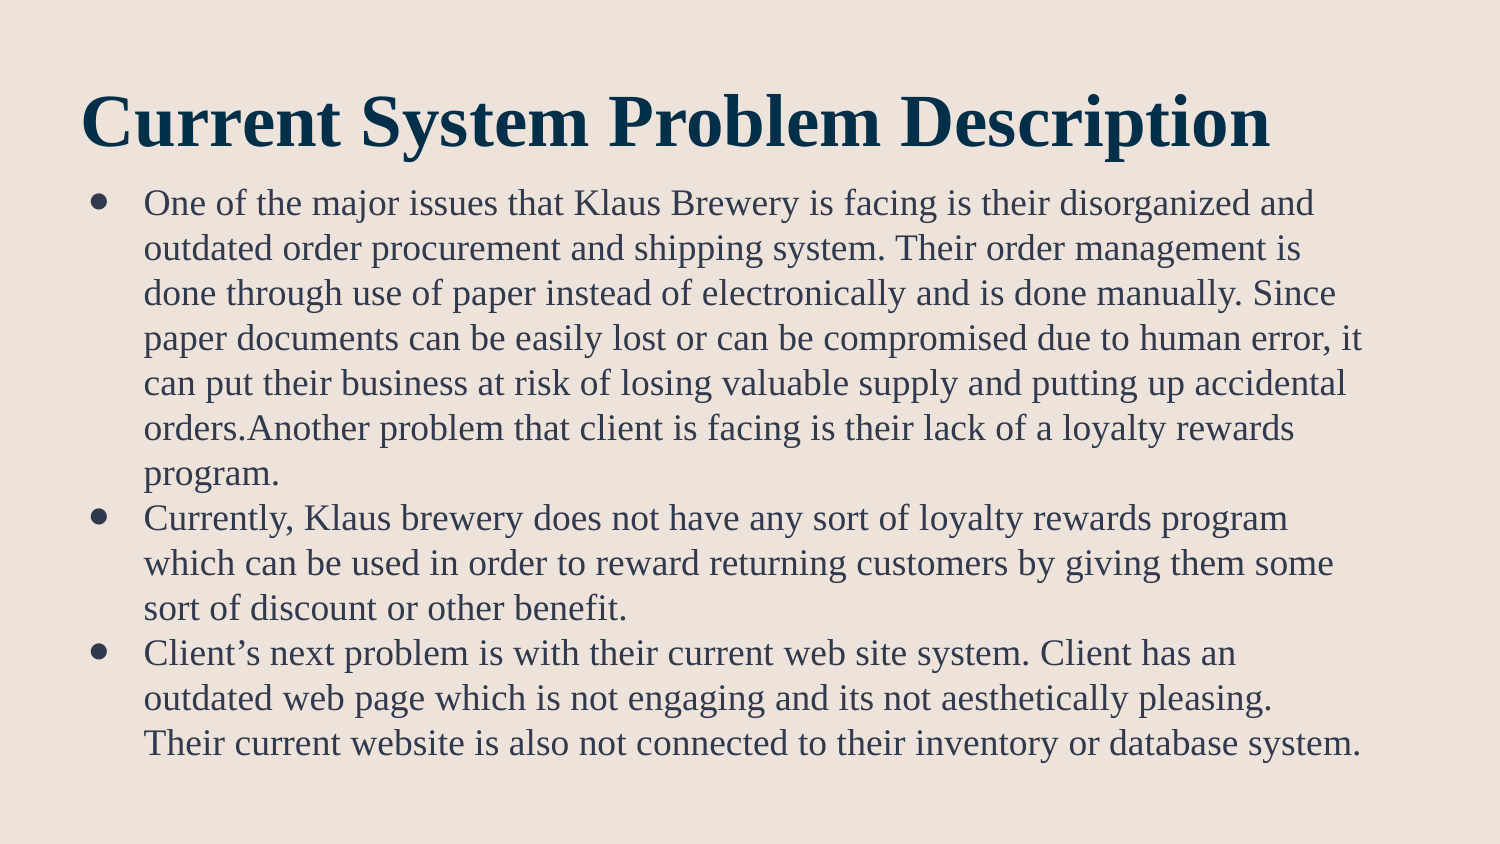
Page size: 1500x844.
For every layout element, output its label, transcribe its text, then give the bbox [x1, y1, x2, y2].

text_box One of the major issues that Klaus Brewery is facing is their disorganized and outdated order procurement and shipping system. Their order management is done through use of paper instead of electronically and is done manually. Since paper documents can be easily lost or can be compromised due to human error, it can put their business at risk of losing valuable supply and putting up accidental orders.Another problem that client is facing is their lack of a loyalty rewards program. Currently, Klaus brewery does not have any sort of loyalty rewards program which can be used in order to reward returning customers by giving them some sort of discount or other benefit. Client’s next problem is with their current web site system. Client has an outdated web page which is not engaging and its not aesthetically pleasing. Their current website is also not connected to their inventory or database system. [53, 162, 1379, 655]
title Current System Problem Description [65, 7, 1479, 226]
